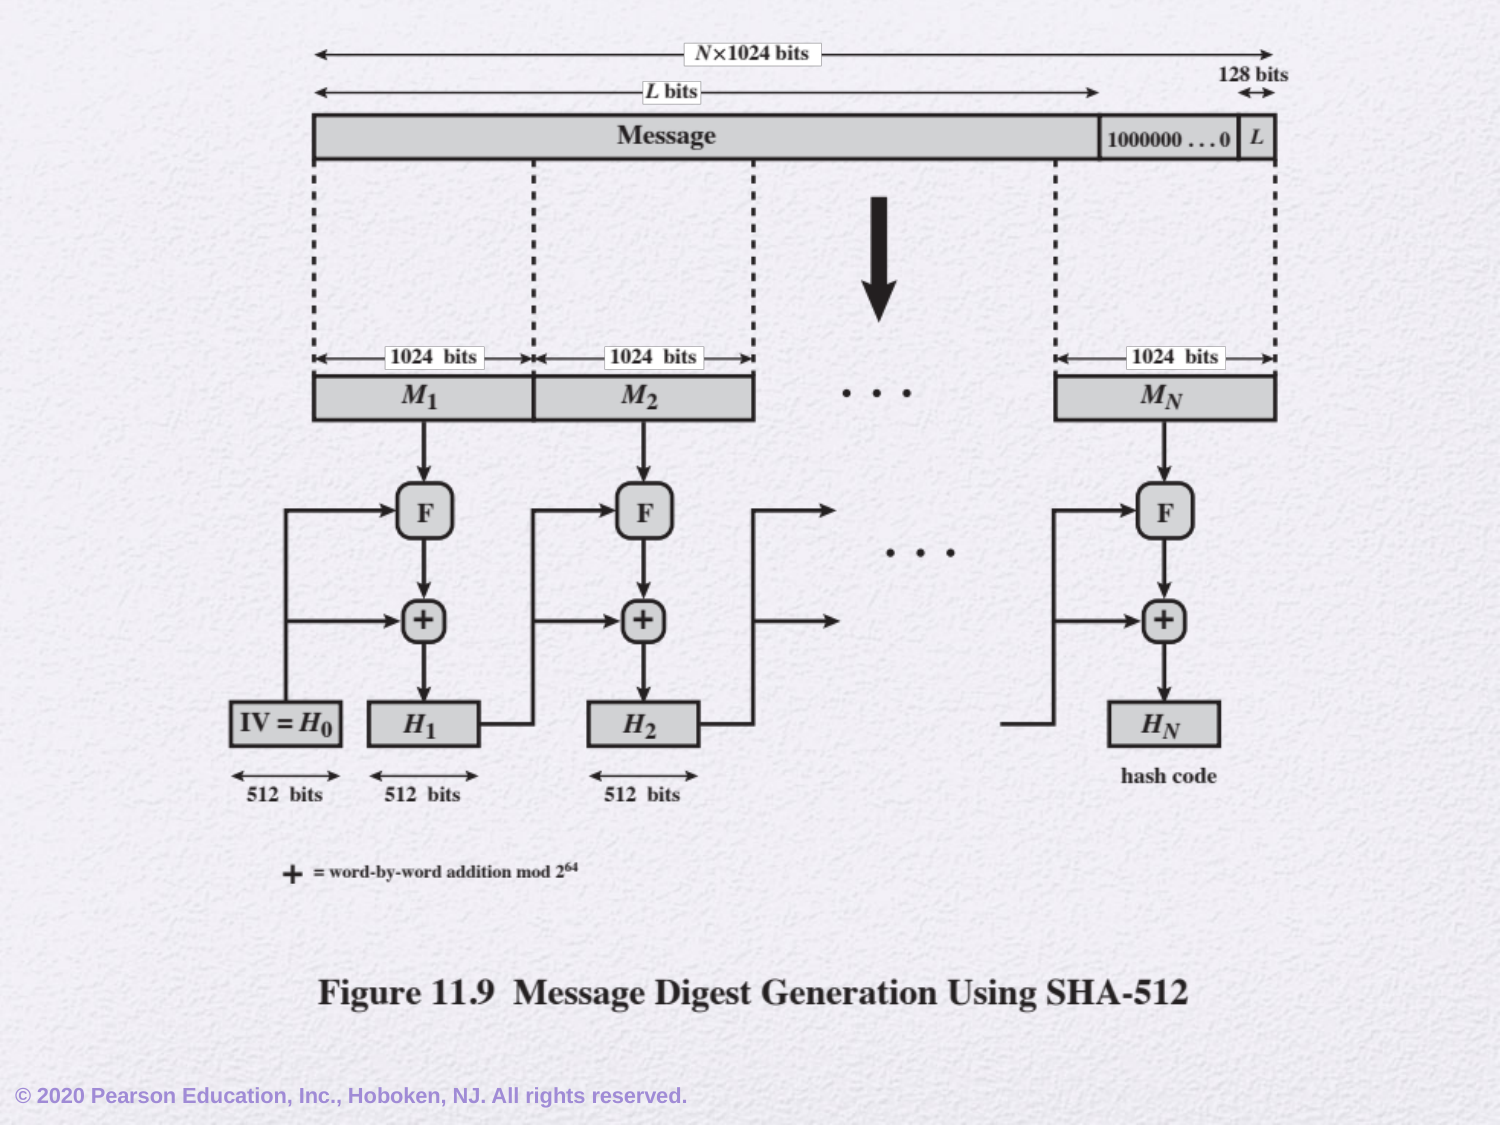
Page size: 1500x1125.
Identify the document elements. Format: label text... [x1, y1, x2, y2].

footer © 2020 Pearson Education, Inc., Hoboken, NJ. All rights reserved. [0, 1065, 1075, 1125]
picture [0, 0, 1500, 1125]
